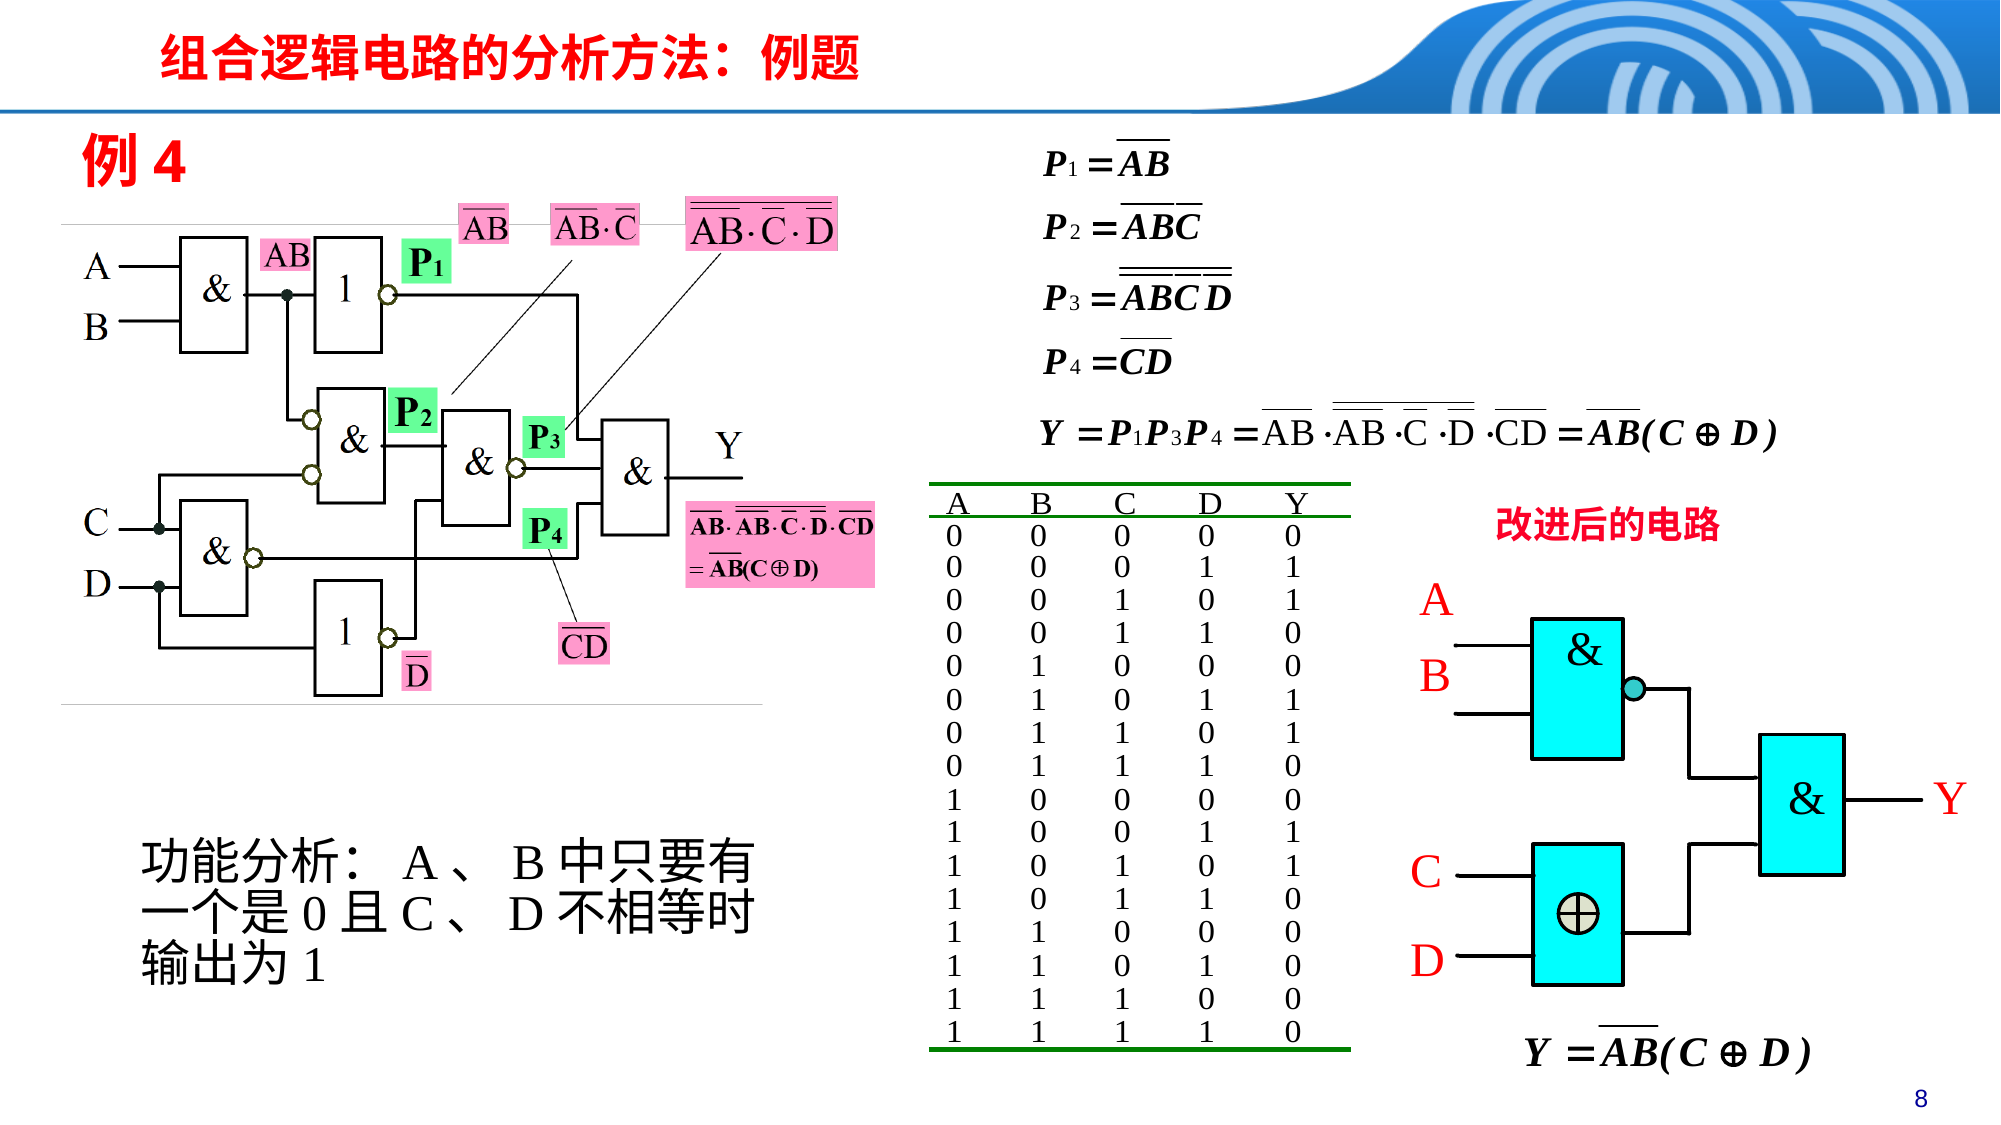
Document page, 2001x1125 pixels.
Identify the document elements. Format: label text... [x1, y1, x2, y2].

picture [1035, 130, 1782, 462]
text_box 例4 [66, 124, 256, 195]
picture [1519, 1016, 1818, 1084]
picture [905, 481, 1360, 1100]
text_box 改进后的电路 [1481, 500, 1753, 554]
picture [1408, 562, 1970, 994]
picture [0, 0, 2000, 114]
picture [61, 196, 876, 706]
title 组合逻辑电路的分析方法：例题 [149, 30, 1301, 93]
text_box 功能分析：A、B中只要有一个是0且C、D不相等时输出为1 [125, 831, 784, 999]
